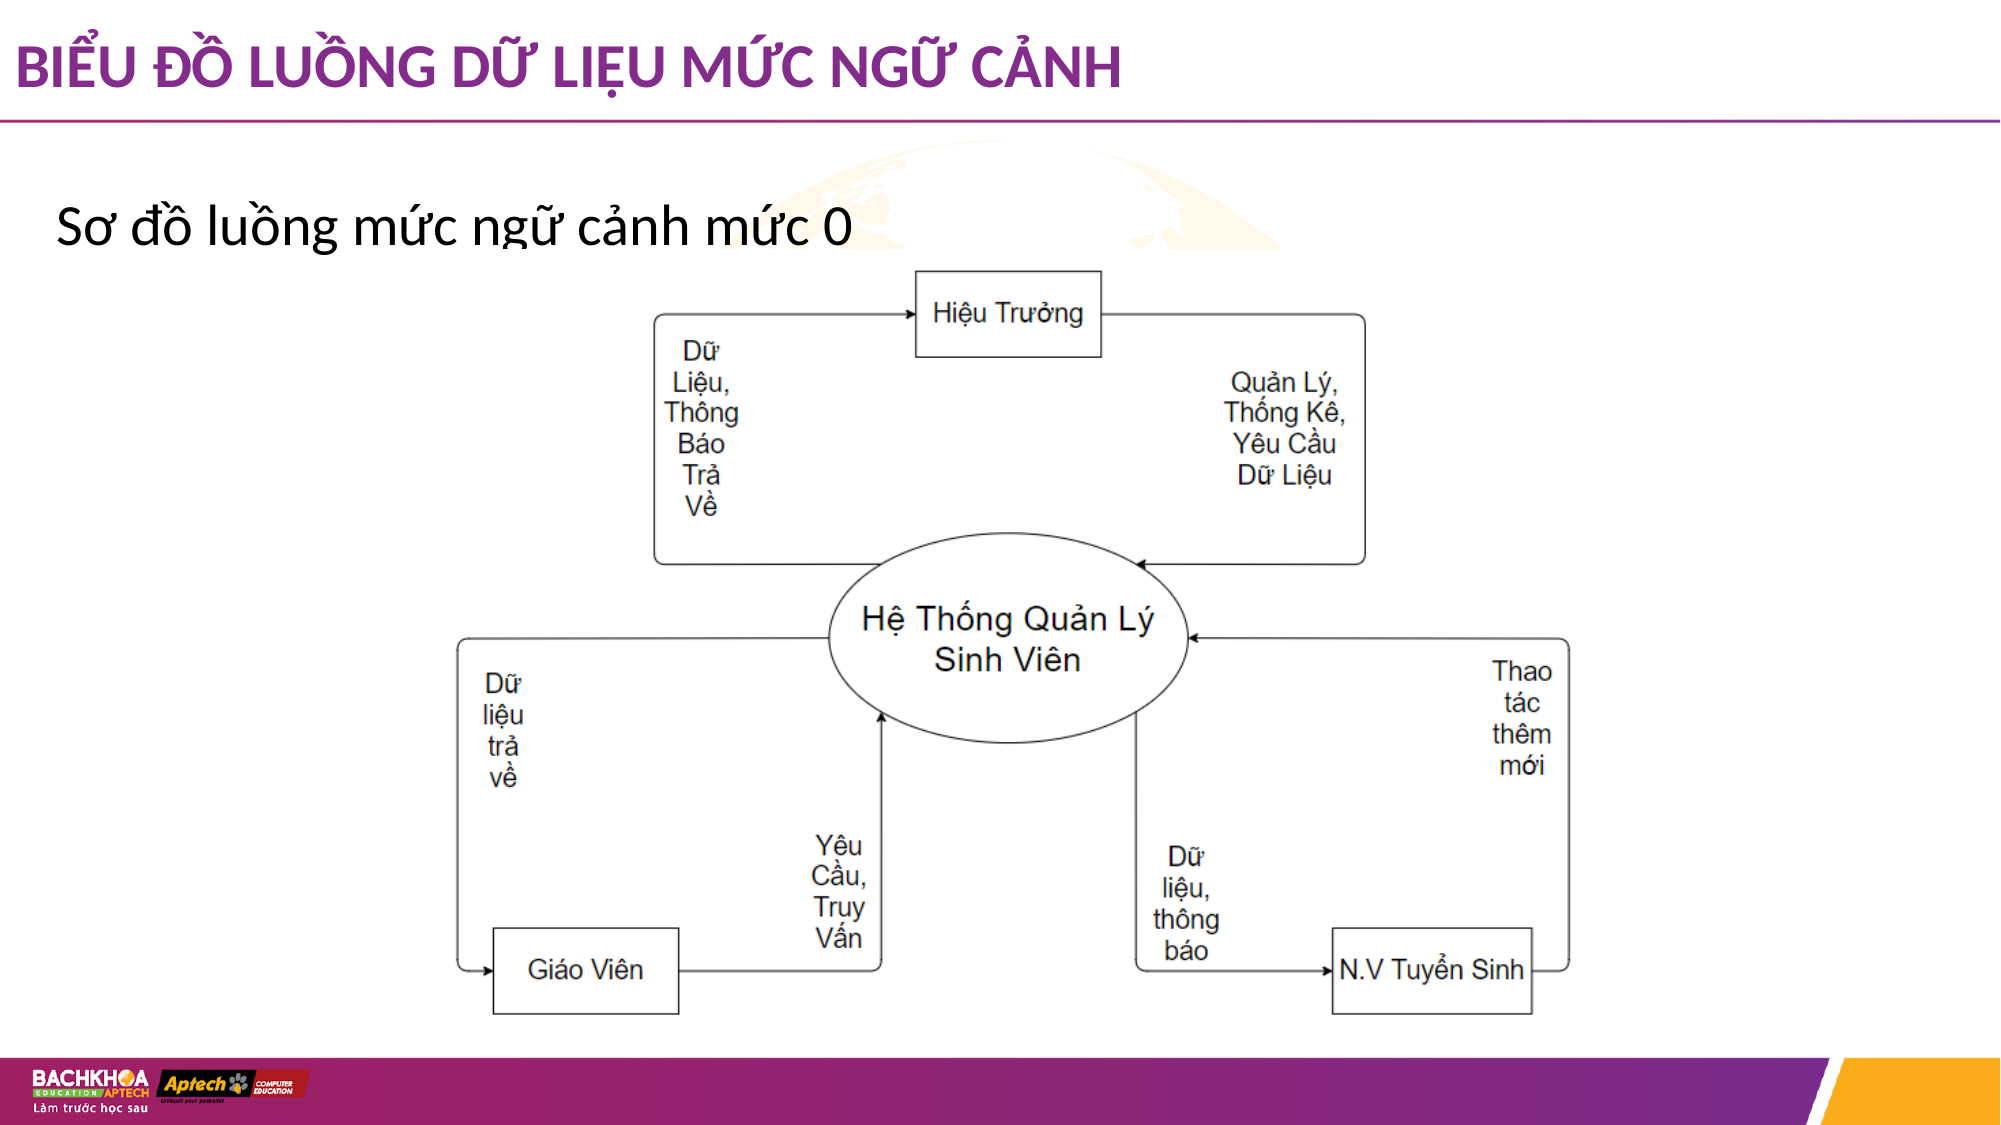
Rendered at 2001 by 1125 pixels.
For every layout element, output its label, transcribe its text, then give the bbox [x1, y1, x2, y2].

list Sơ đồ luồng mức ngữ cảnh mức 0 [12, 137, 1963, 1038]
title BIỂU ĐỒ LUỒNG DỮ LIỆU MỨC NGỮ CẢNH [0, 0, 1725, 151]
picture [0, 0, 2001, 1125]
